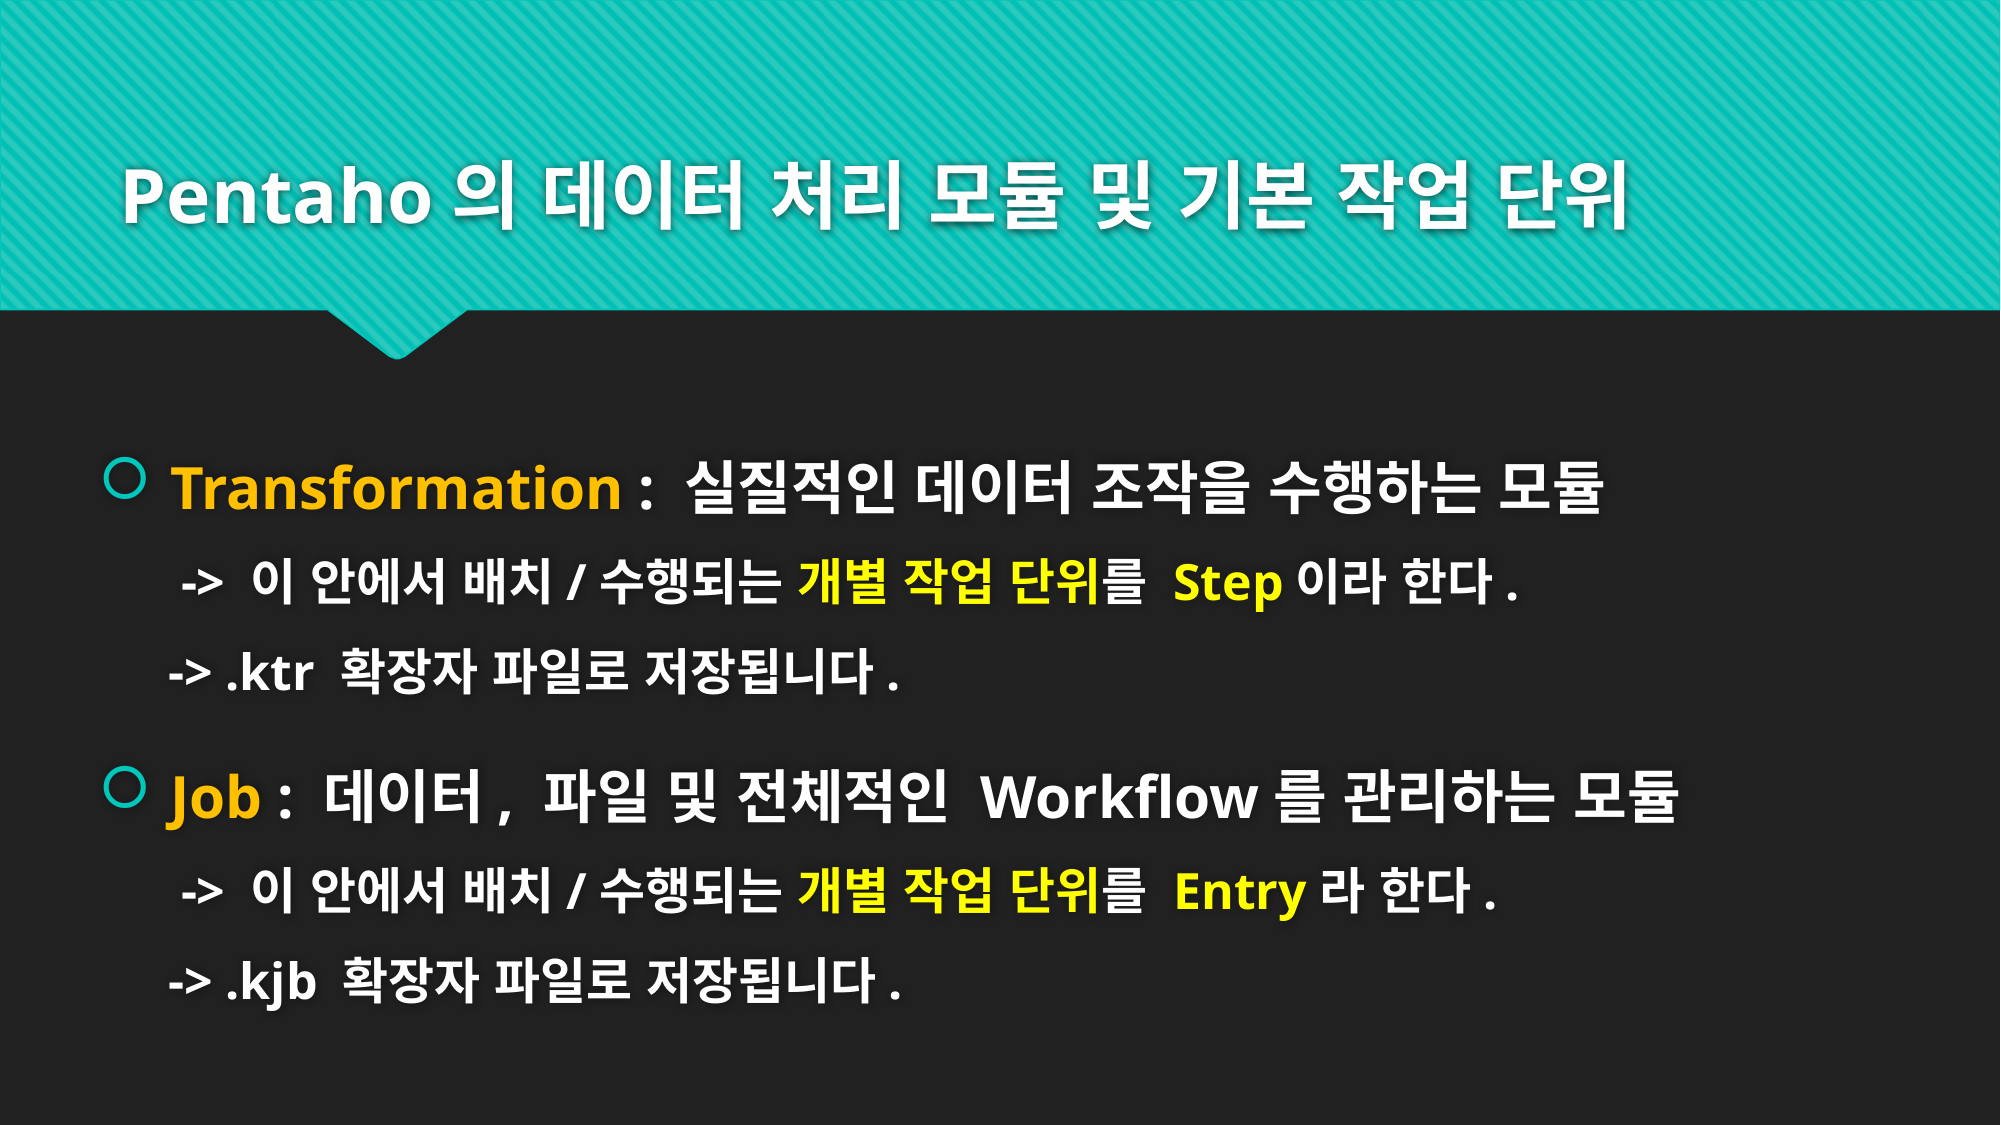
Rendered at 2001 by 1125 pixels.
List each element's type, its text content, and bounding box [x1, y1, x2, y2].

title Pentaho의 데이터 처리 모듈 및 기본 작업 단위 [104, 87, 1840, 247]
list Transformation : 실질적인 데이터 조작을 수행하는 모듈 -> 이 안에서 배치/수행되는 개별 작업 단위를 Step이라 한다. -> .ktr 확장자 파일로 저장됩니다. Job : 데이터, 파일 및 전체적인 Workflow를 관리하는 모듈 -> 이 안에서 배치/수행되는 개별 작업 단위를 Entry라 한다. -> .kjb 확장자 파일로 저장됩니다. [83, 315, 1922, 1111]
